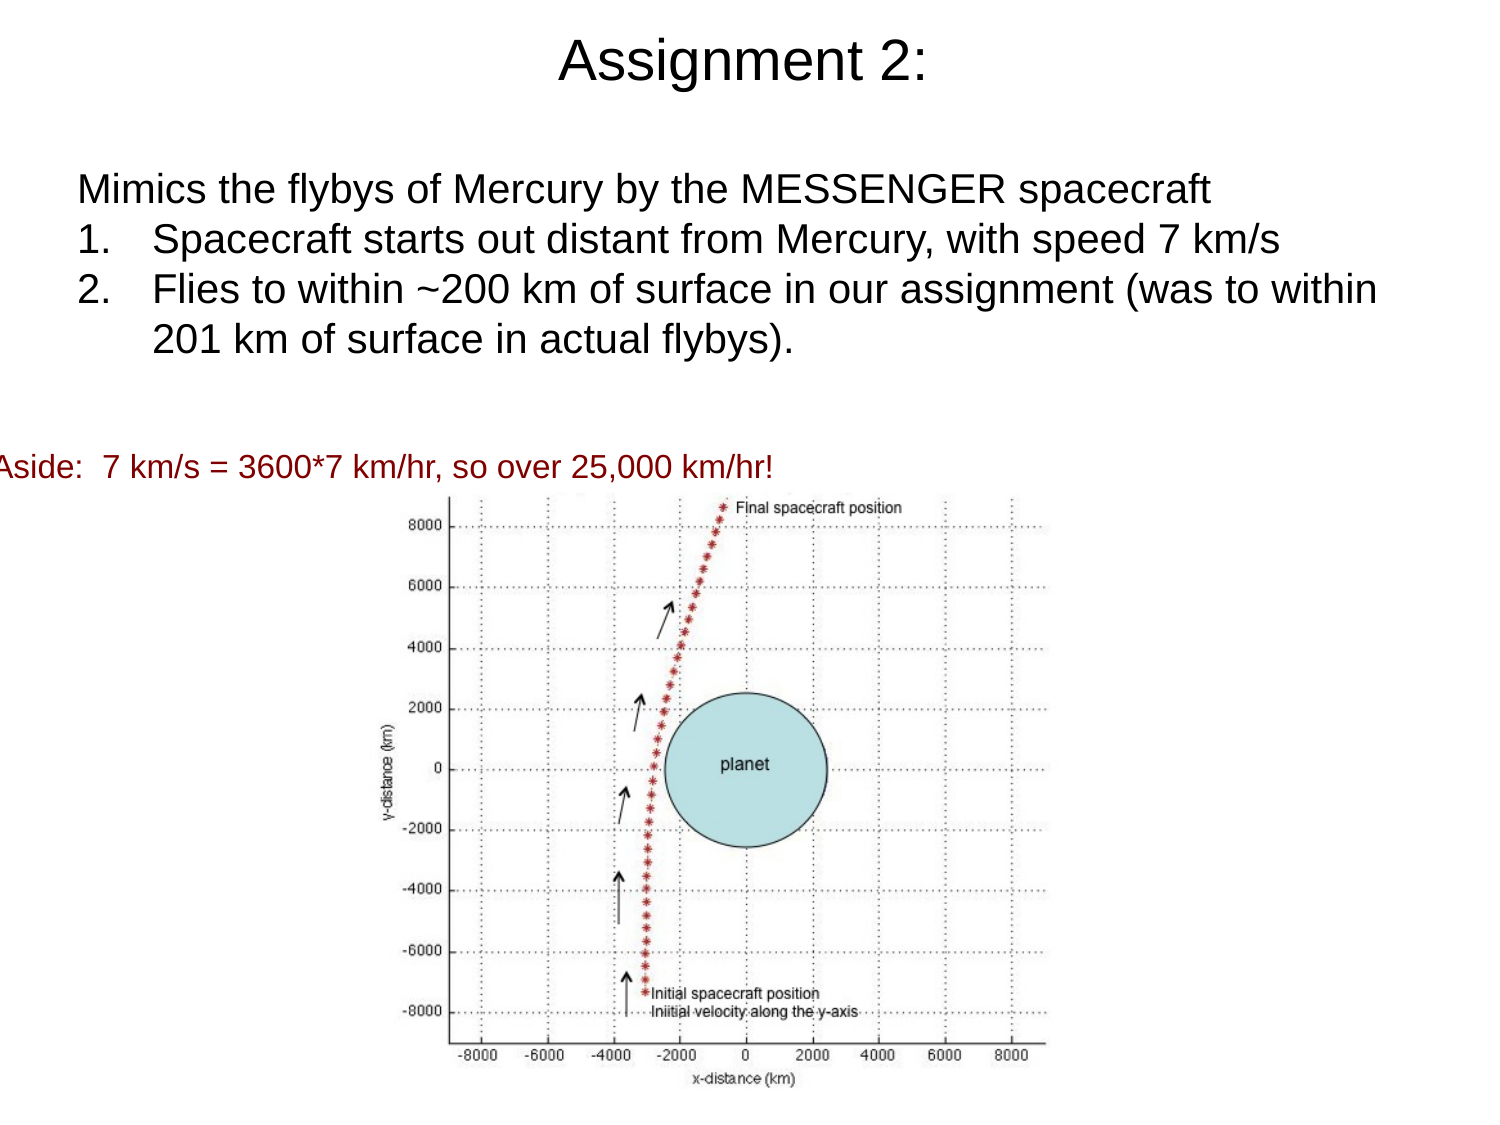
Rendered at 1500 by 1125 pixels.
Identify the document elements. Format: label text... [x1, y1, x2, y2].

text_box Assignment 2: Mimics the flybys of Mercury by the MESSENGER spacecraft Spacecraft starts out distant from Mercury, with speed 7 km/s Flies to within ~200 km of surface in our assignment (was to within 201 km of surface in actual flybys). [62, 14, 1425, 370]
text_box Aside: 7 km/s = 3600*7 km/hr, so over 25,000 km/hr! [0, 437, 282, 493]
picture [287, 430, 1213, 1125]
